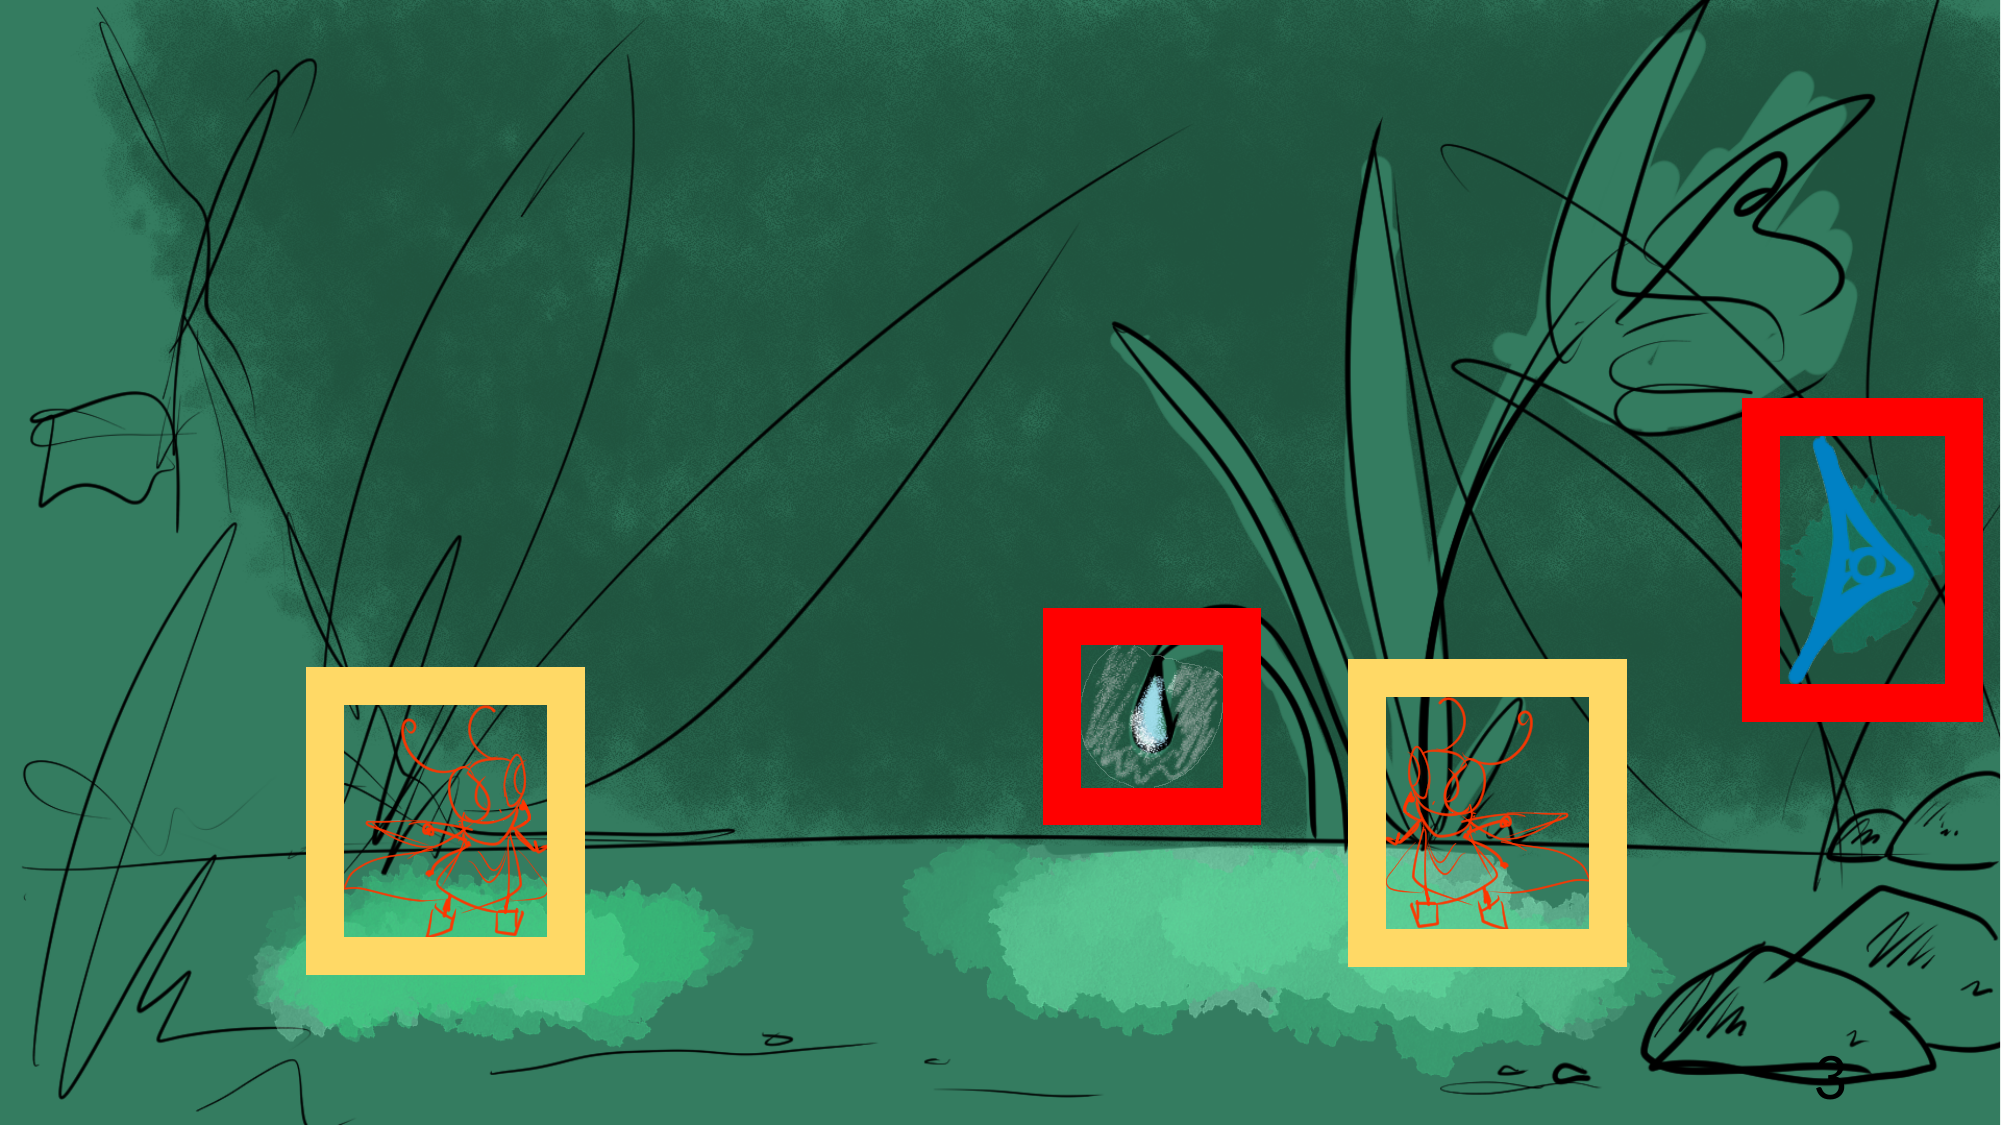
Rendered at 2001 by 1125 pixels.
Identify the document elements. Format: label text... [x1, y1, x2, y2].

slide_number 2 [1412, 1042, 1863, 1103]
picture [0, 0, 2001, 1125]
